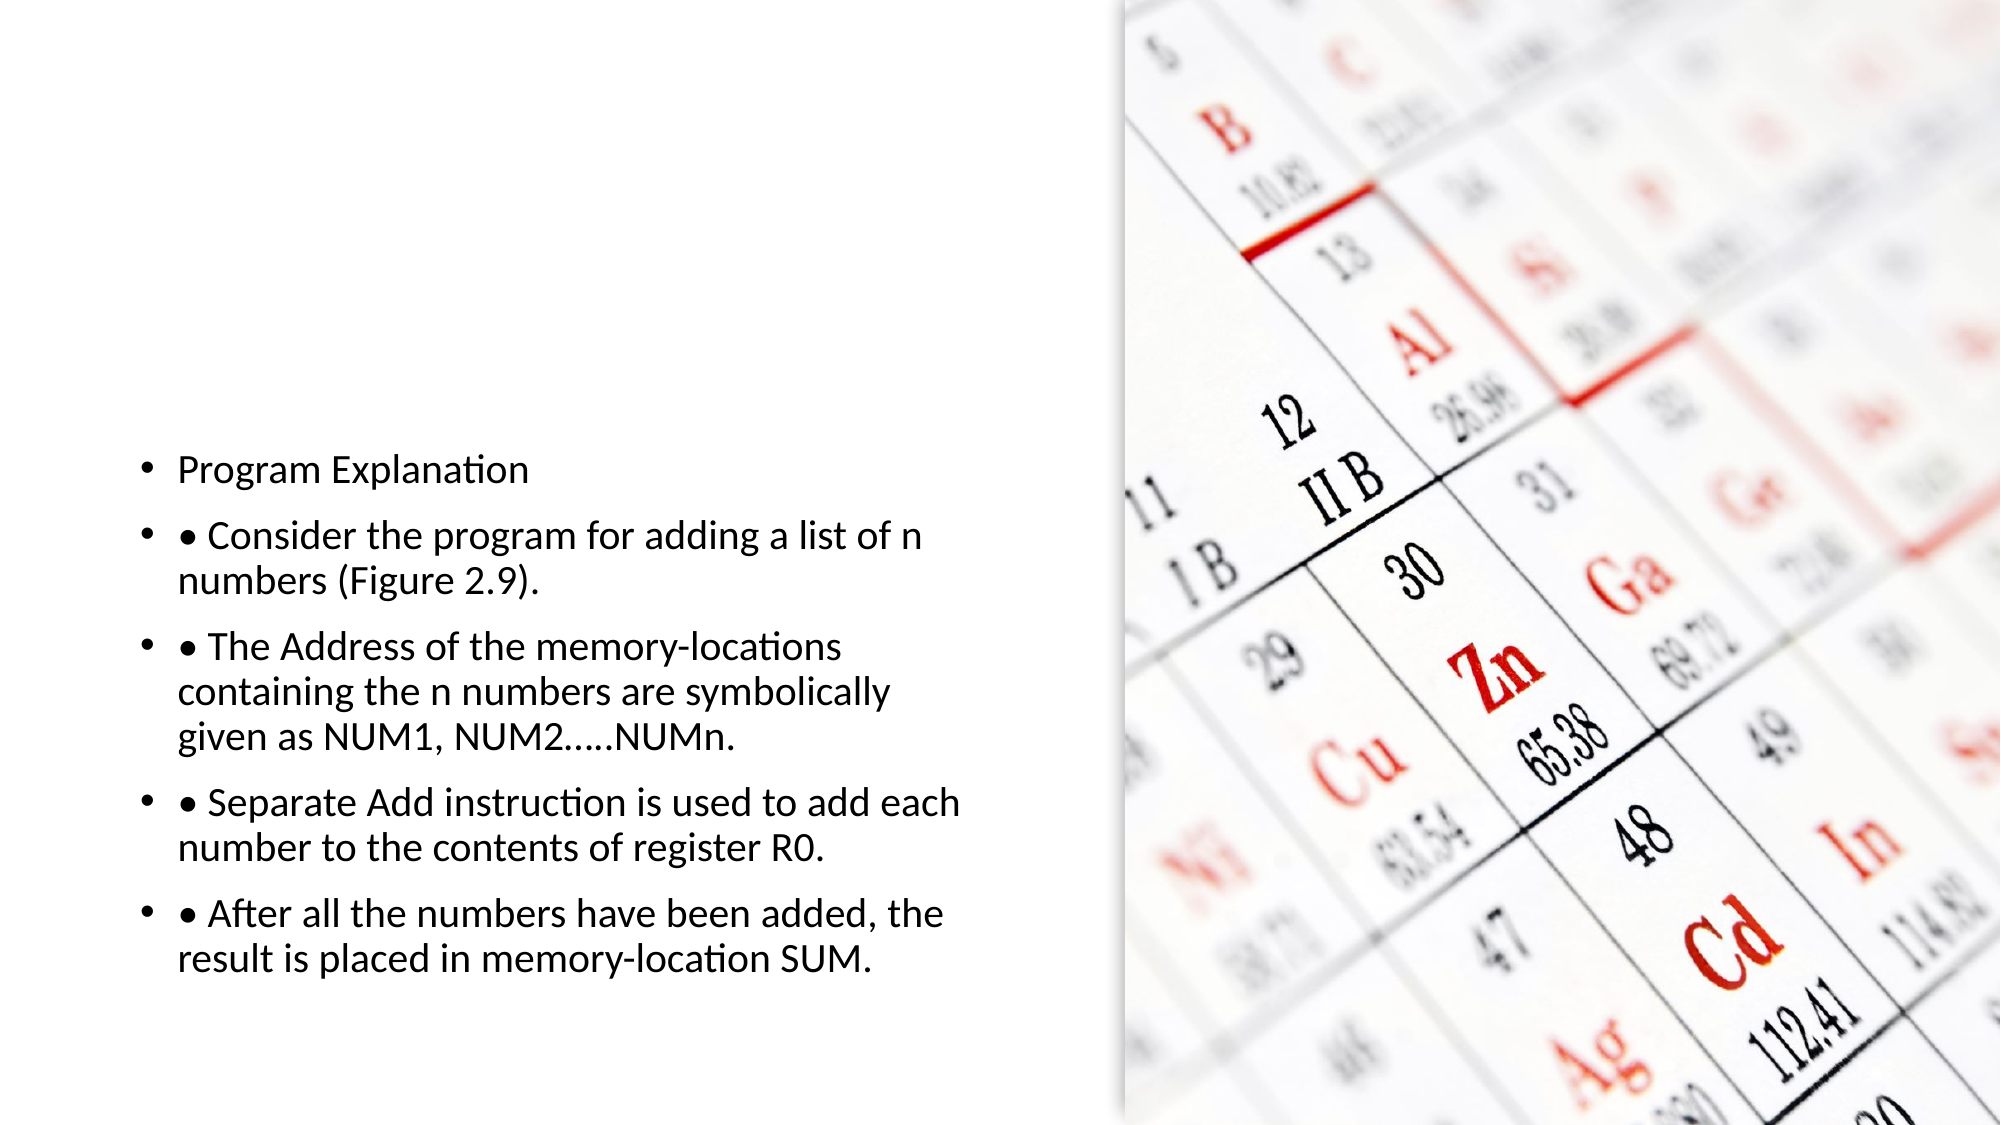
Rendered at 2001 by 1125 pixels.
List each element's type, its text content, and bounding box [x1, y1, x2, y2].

list Program Explanation • Consider the program for adding a list of n numbers (Figure 2.9). • The Address of the memory-locations containing the n numbers are symbolically given as NUM1, NUM2…..NUMn. • Separate Add instruction is used to add each number to the contents of register R0. • After all the numbers have been added, the result is placed in memory-location SUM. [124, 405, 1000, 1024]
picture [1124, 0, 2000, 1125]
text_box [0, 0, 1124, 1125]
